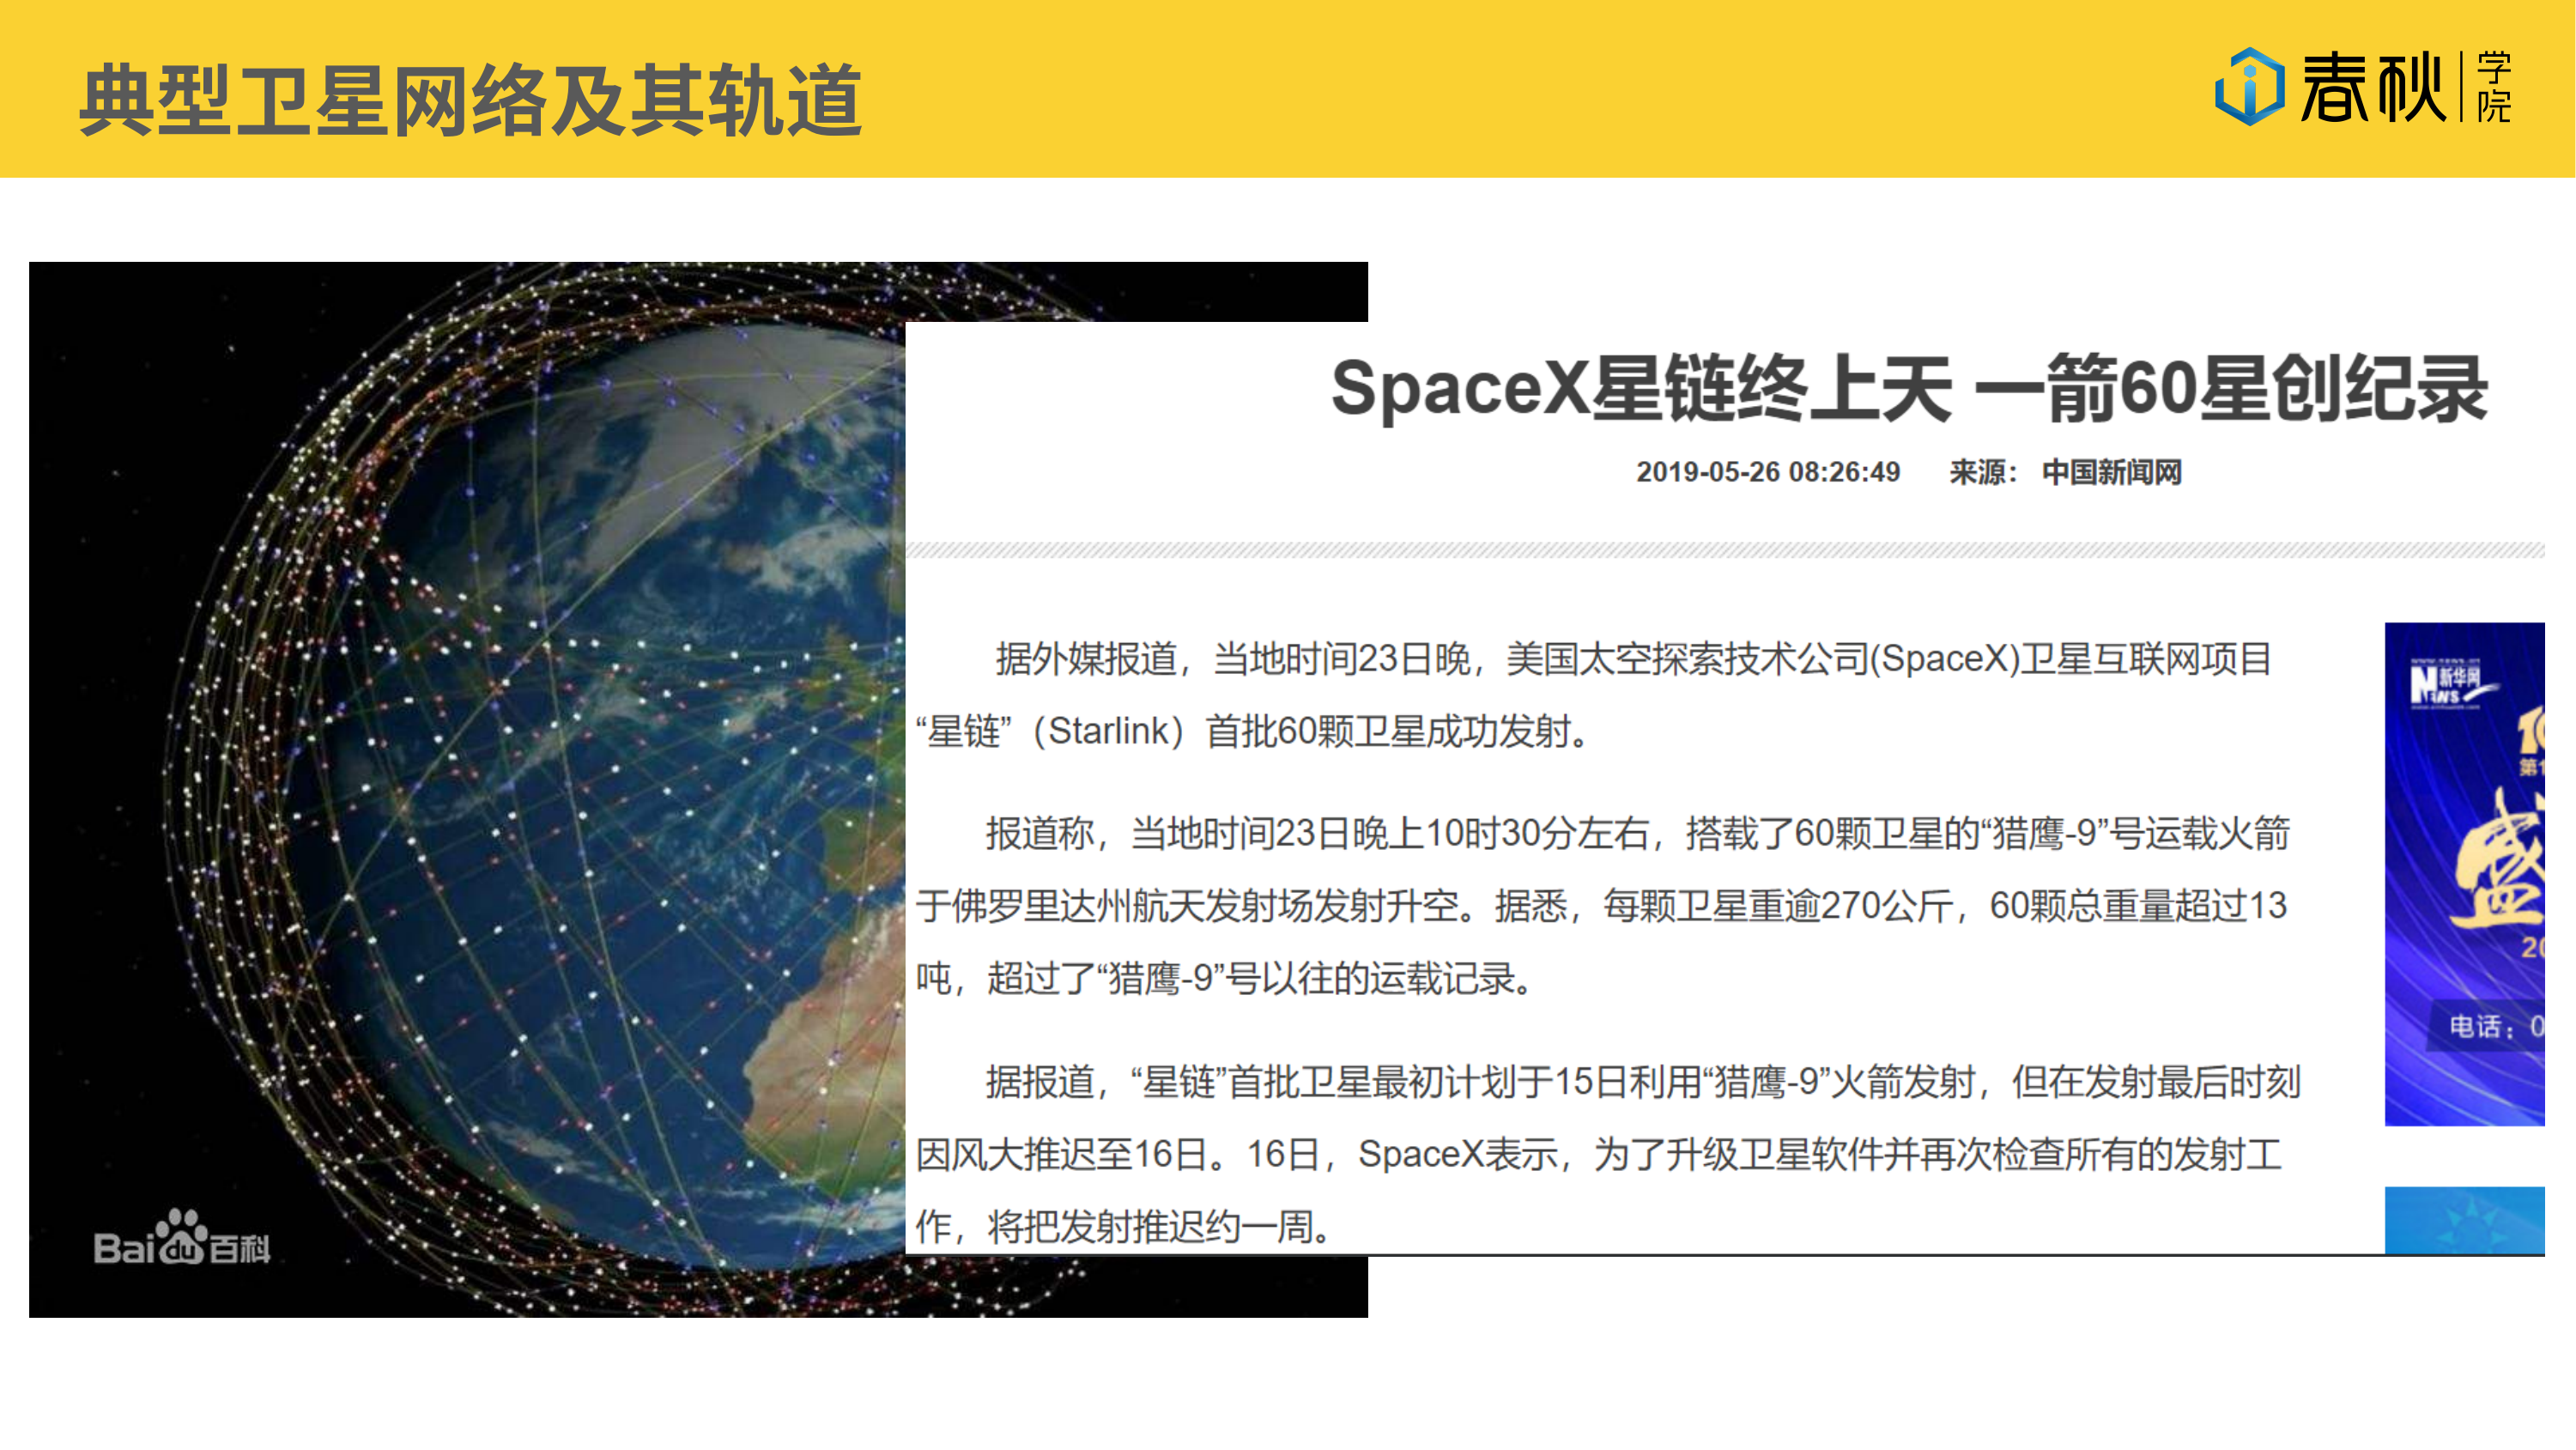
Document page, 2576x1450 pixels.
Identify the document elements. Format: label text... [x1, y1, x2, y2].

picture [29, 261, 2546, 1318]
list 典型卫星网络及其轨道 [64, 45, 1112, 137]
picture [0, 0, 2576, 263]
